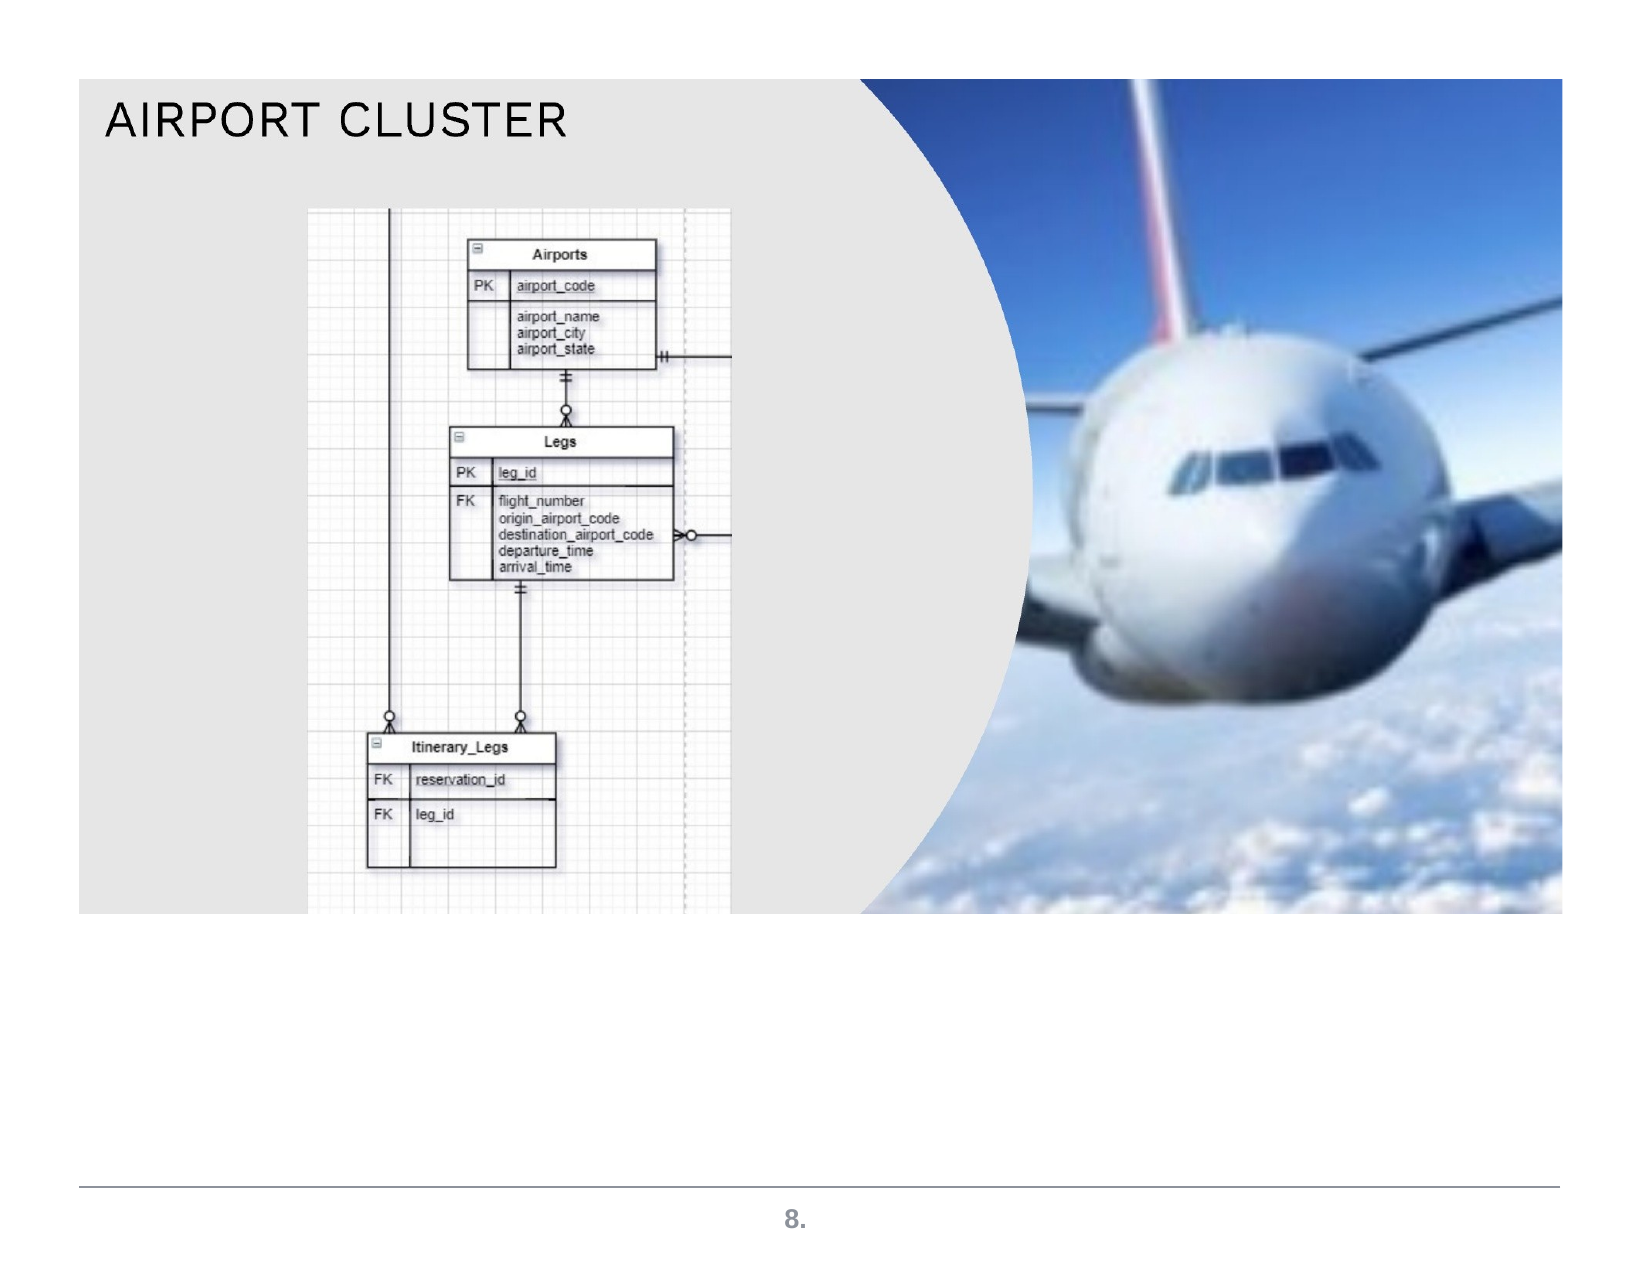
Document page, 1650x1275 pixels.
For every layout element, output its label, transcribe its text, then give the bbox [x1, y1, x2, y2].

slide_number 8. [778, 1201, 825, 1275]
text_box [79, 79, 1563, 914]
